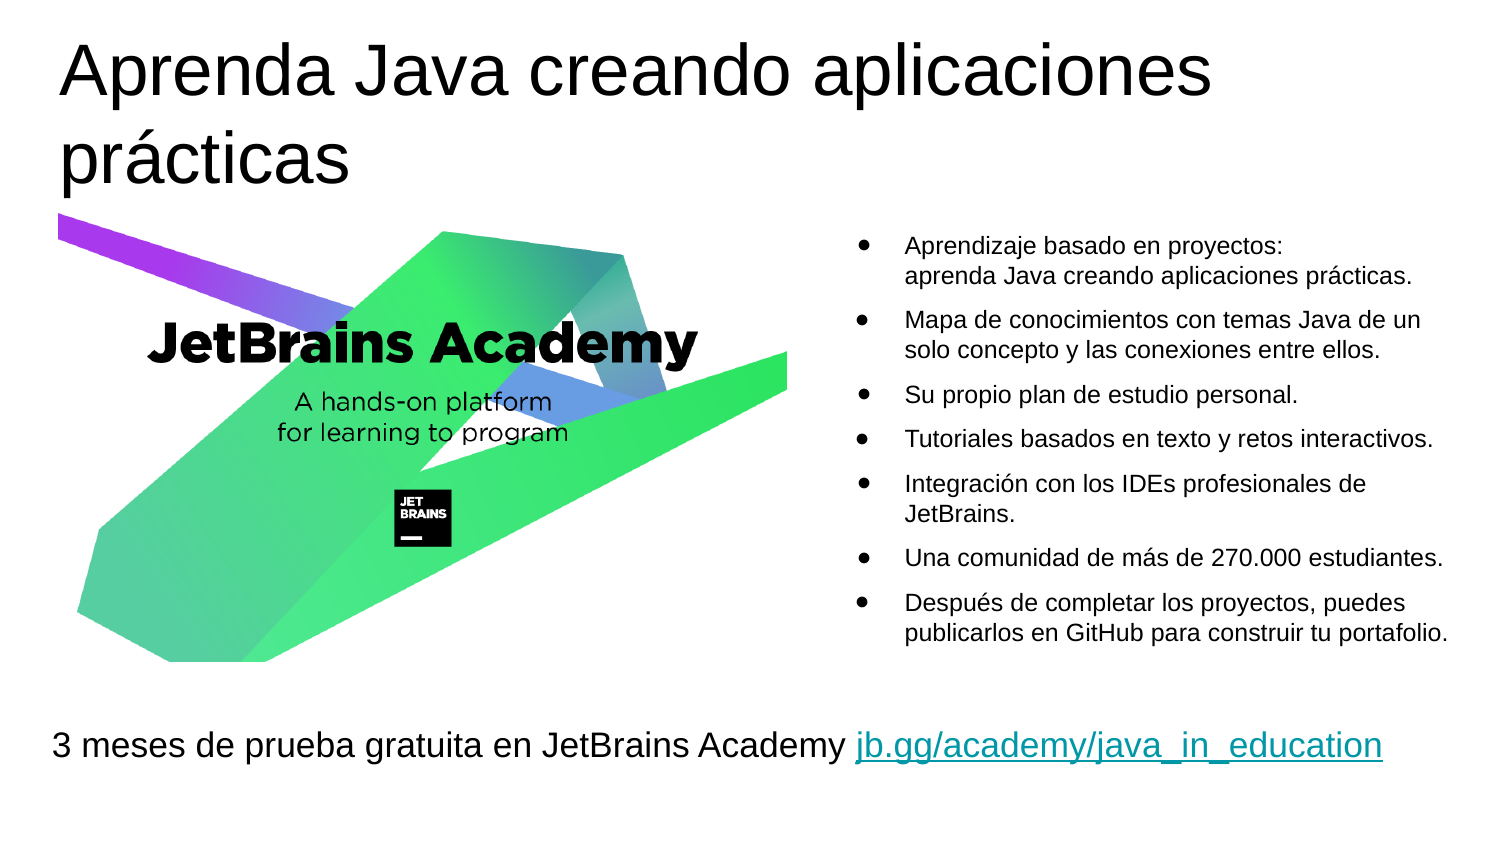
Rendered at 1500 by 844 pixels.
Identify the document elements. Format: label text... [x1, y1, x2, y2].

list 3 meses de prueba gratuita en JetBrains Academy jb.gg/academy/java_in_education [44, 712, 1500, 793]
list Aprendizaje basado en proyectos: aprenda Java creando aplicaciones prácticas. Mapa de conocimientos con temas Java de un solo concepto y las conexiones entre ellos. Su propio plan de estudio personal. Tutoriales basados en texto y retos interactivos. Integración con los IDEs profesionales de JetBrains. Una comunidad de más de 270.000 estudiantes. Después de completar los proyectos, puedes publicarlos en GitHub para construir tu portafolio. [814, 214, 1478, 422]
picture [57, 206, 787, 662]
title Aprenda Java creando aplicaciones prácticas [44, 7, 1500, 328]
